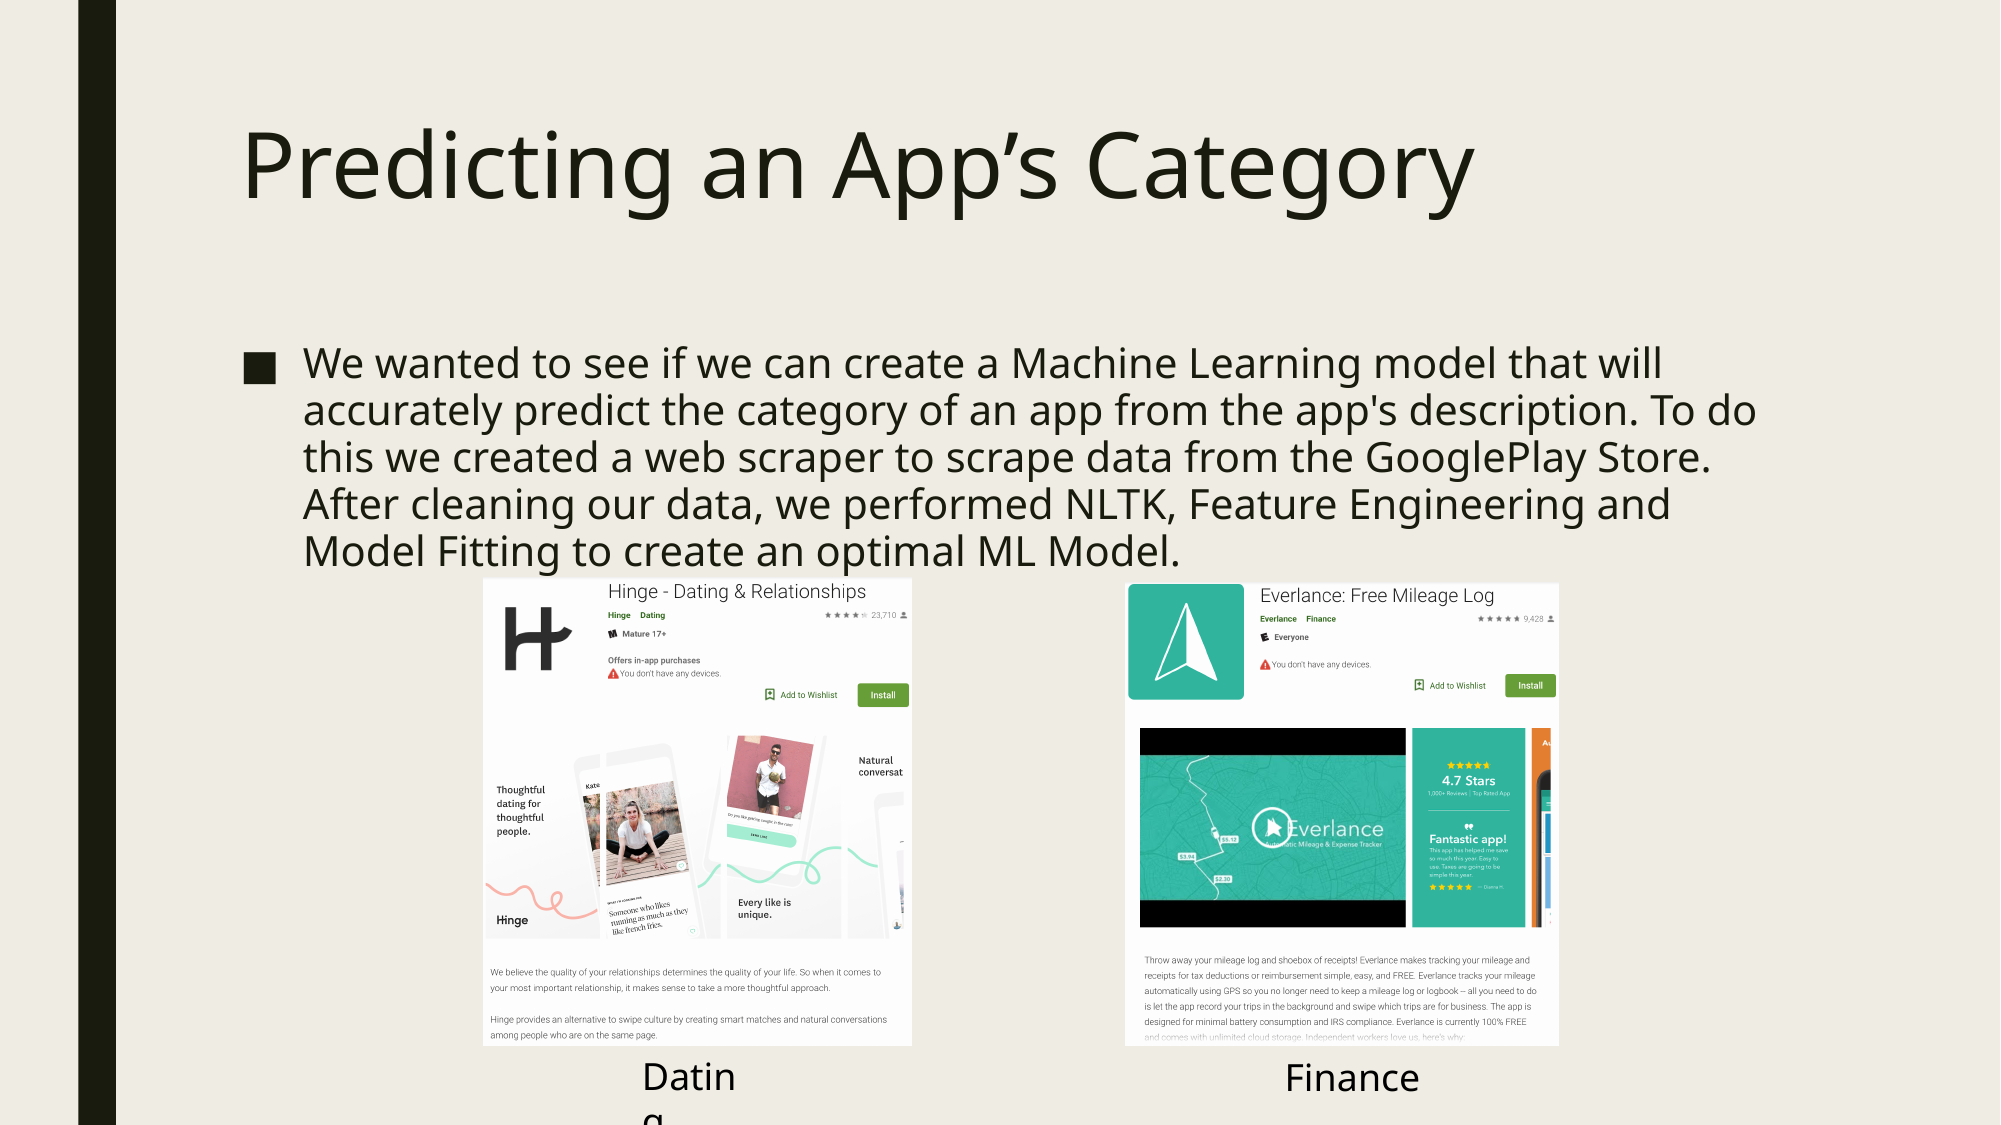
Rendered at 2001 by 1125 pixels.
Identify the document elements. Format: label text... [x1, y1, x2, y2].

text_box Finance [1269, 1046, 1443, 1107]
text_box Dating [627, 1046, 768, 1125]
picture [1125, 582, 1559, 1046]
list We wanted to see if we can create a Machine Learning model that will accurately predict the category of an app from the app's description. To do this we created a web scraper to scrape data from the GooglePlay Store. After cleaning our data, we performed NLTK, Feature Engineering and Model Fitting to create an optimal ML Model. [225, 333, 1800, 599]
title Predicting an App’s Category [225, 112, 1800, 333]
picture [482, 577, 912, 1046]
